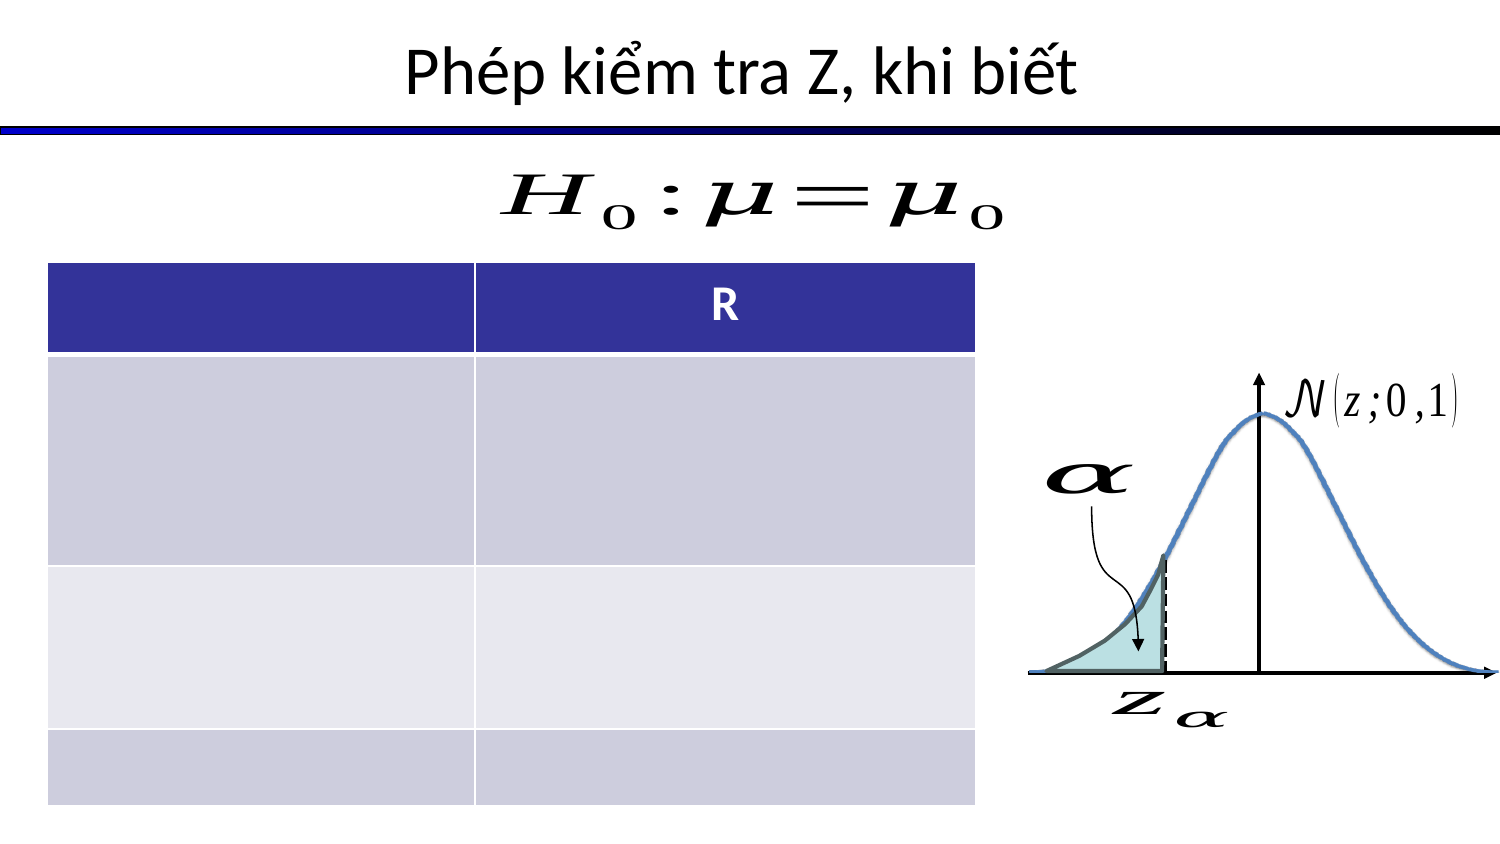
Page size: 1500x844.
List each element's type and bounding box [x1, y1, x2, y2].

text_box [1024, 370, 1500, 734]
